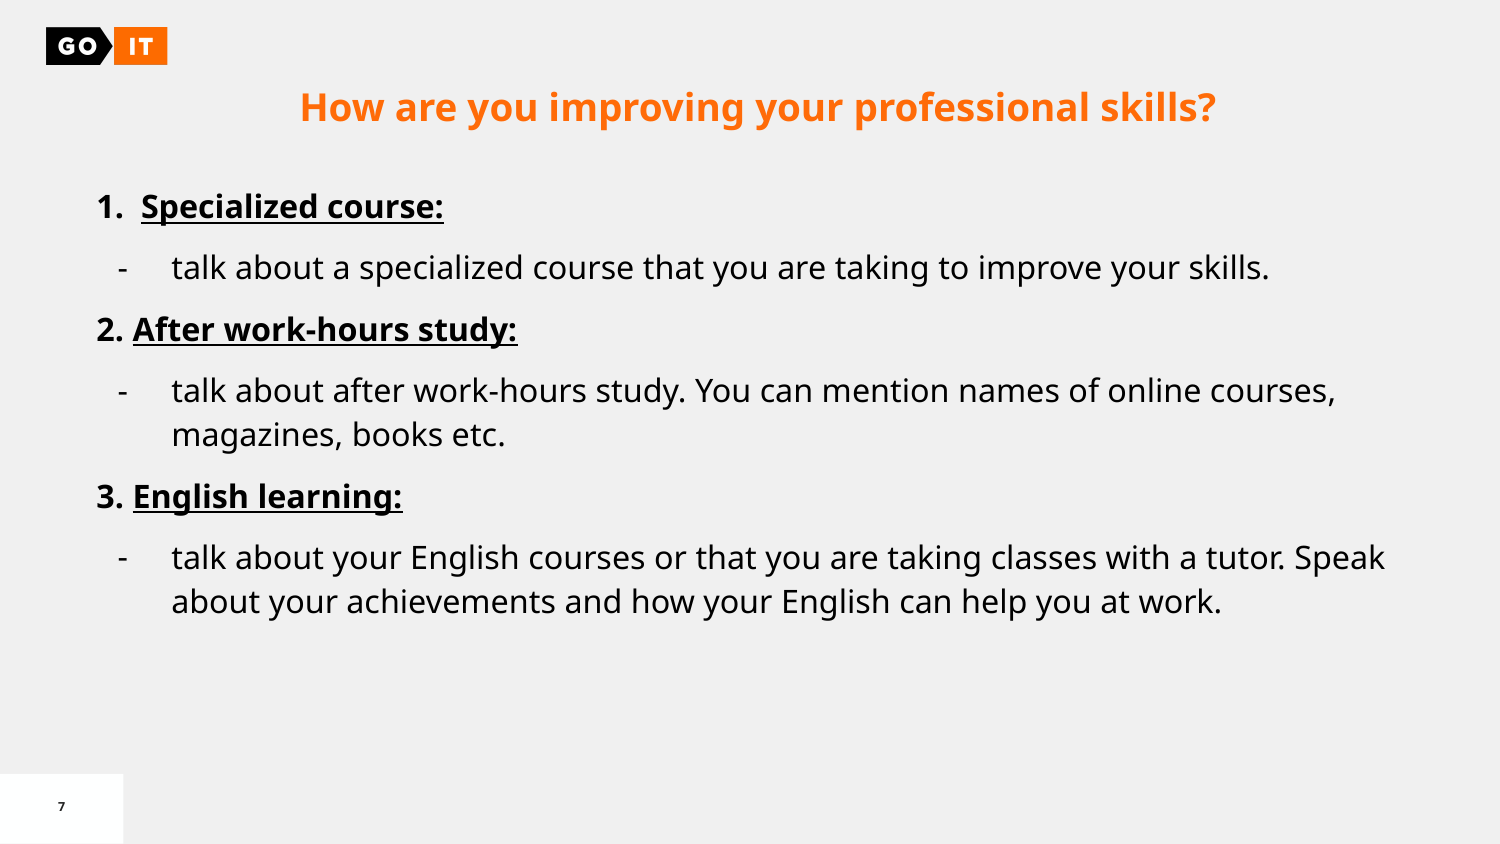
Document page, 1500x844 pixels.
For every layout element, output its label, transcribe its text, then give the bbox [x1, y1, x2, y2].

text_box How are you improving your professional skills? 1. Specialized course: talk about a specialized course that you are taking to improve your skills. 2. After work-hours study: talk about after work-hours study. You can mention names of online courses, magazines, books etc. 3. English learning: talk about your English courses or that you are taking classes with a tutor. Speak about your achievements and how your English can help you at work. [81, 67, 1435, 697]
picture [46, 27, 168, 65]
